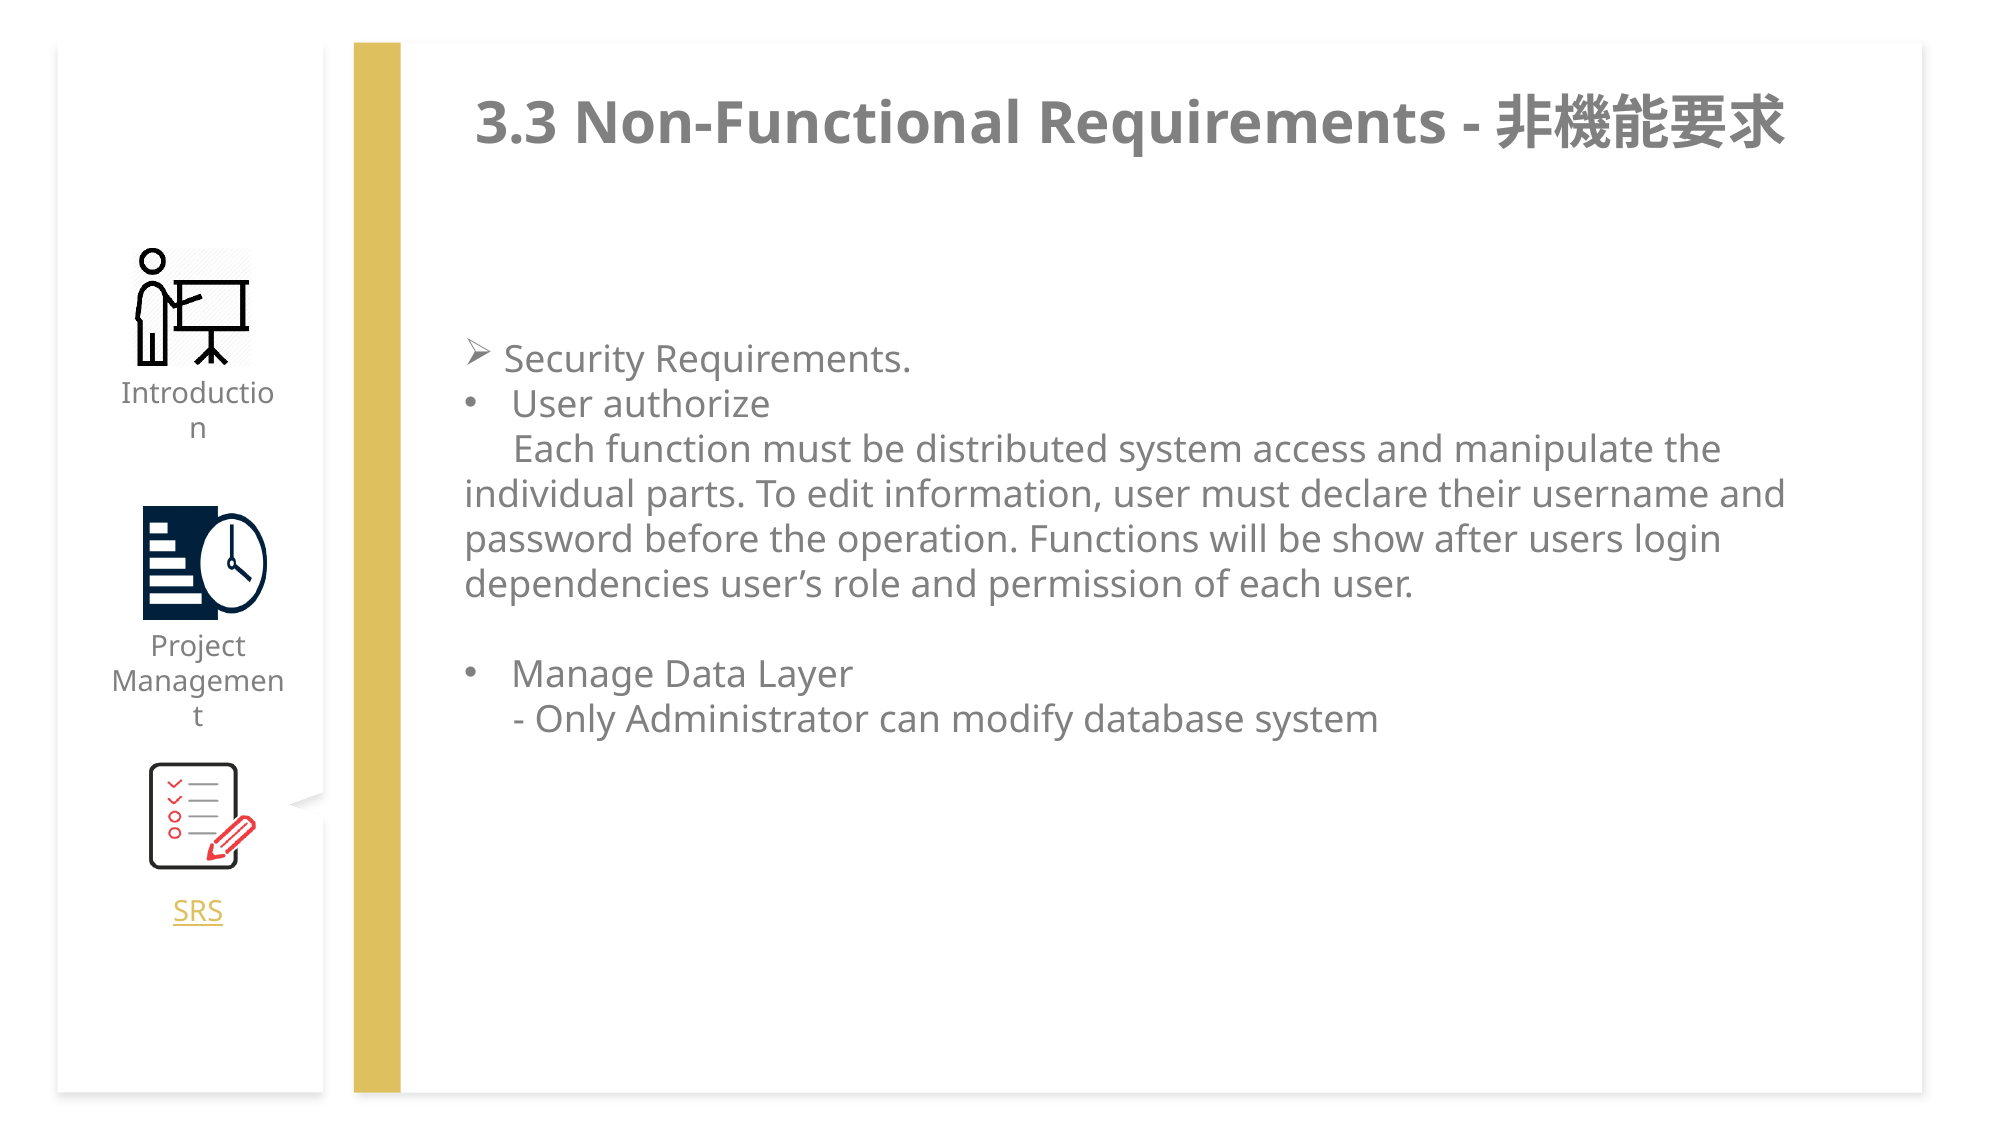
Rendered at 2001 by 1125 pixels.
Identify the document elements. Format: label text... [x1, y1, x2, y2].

text_box [353, 42, 402, 1094]
text_box 3.3 Non-Functional Requirements -非機能要求 [460, 77, 1899, 163]
text_box [402, 42, 1923, 1094]
picture [122, 746, 274, 885]
picture [131, 246, 253, 367]
text_box [56, 41, 325, 1094]
text_box Introduction [99, 366, 297, 452]
text_box Security Requirements. User authorize Each function must be distributed system access and manipulate the individual parts. To edit information, user must declare their username and password before the operation. Functions will be show after users login dependencies user’s role and permission of each user. Manage Data Layer - Only Administrator can modify database system [449, 327, 1910, 787]
picture [143, 506, 267, 620]
text_box SRS [106, 884, 290, 935]
text_box Project Management [93, 619, 303, 740]
